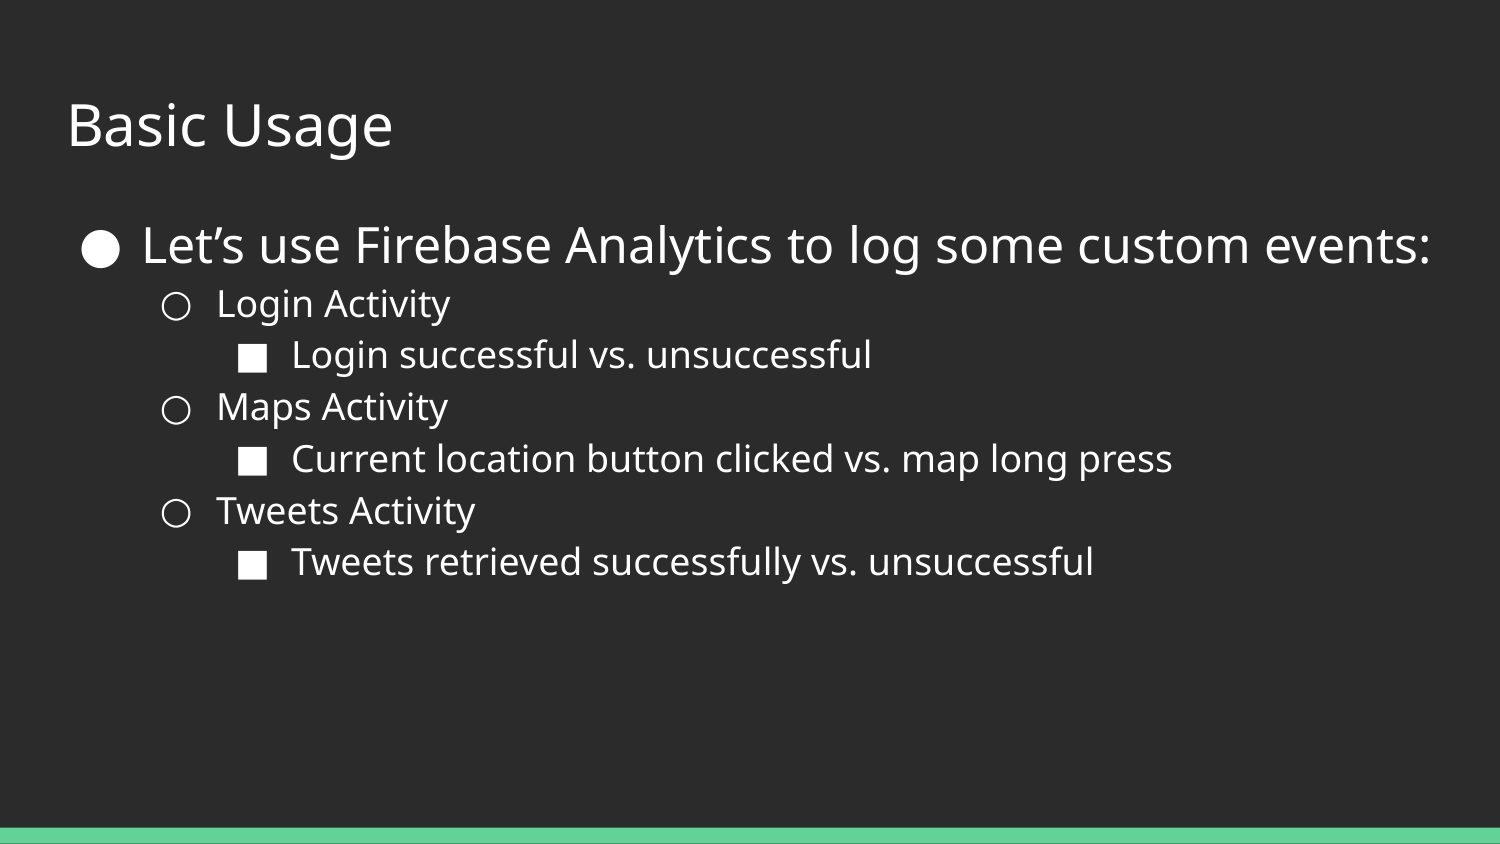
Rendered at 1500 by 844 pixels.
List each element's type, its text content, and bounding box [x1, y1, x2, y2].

title Basic Usage [51, 72, 1449, 167]
list Let’s use Firebase Analytics to log some custom events: Login Activity Login successful vs. unsuccessful Maps Activity Current location button clicked vs. map long press Tweets Activity Tweets retrieved successfully vs. unsuccessful [51, 189, 1449, 750]
